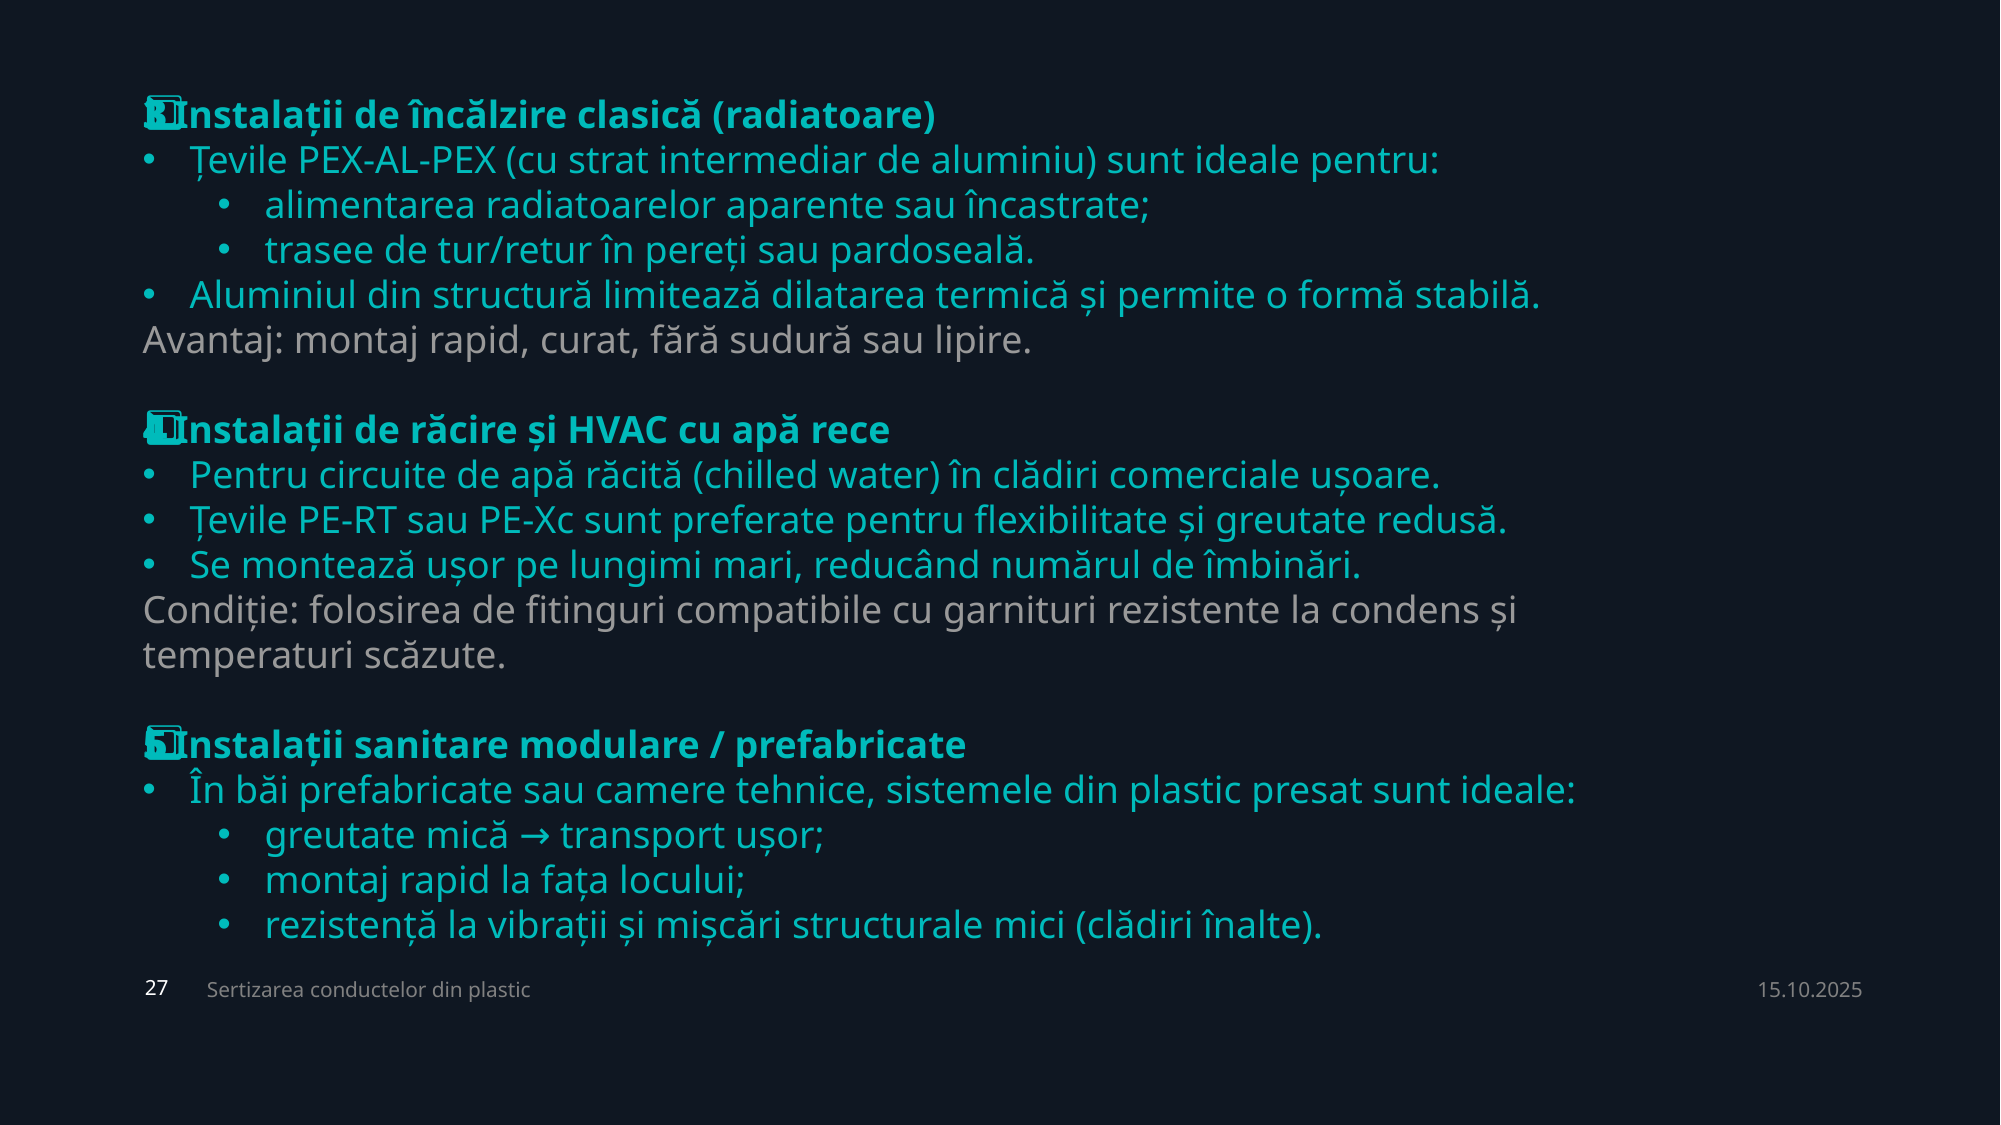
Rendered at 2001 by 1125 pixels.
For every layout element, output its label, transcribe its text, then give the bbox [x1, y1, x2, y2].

footer Sertizarea conductelor din plastic [191, 964, 671, 1014]
slide_number 27 [127, 964, 186, 1014]
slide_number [1643, 964, 1863, 1014]
text_box 3️⃣ Instalații de încălzire clasică (radiatoare) Țevile PEX-AL-PEX (cu strat intermediar de aluminiu) sunt ideale pentru: alimentarea radiatoarelor aparente sau încastrate; trasee de tur/retur în pereți sau pardoseală. Aluminiul din structură limitează dilatarea termică și permite o formă stabilă. Avantaj: montaj rapid, curat, fără sudură sau lipire. 4️⃣ Instalații de răcire și HVAC cu apă rece Pentru circuite de apă răcită (chilled water) în clădiri comerciale ușoare. Țevile PE-RT sau PE-Xc sunt preferate pentru flexibilitate și greutate redusă. Se montează ușor pe lungimi mari, reducând numărul de îmbinări. Condiție: folosirea de fitinguri compatibile cu garnituri rezistente la condens și temperaturi scăzute. 5️⃣ Instalații sanitare modulare / prefabricate În băi prefabricate sau camere tehnice, sistemele din plastic presat sunt ideale: greutate mică → transport ușor; montaj rapid la fața locului; rezistență la vibrații și mișcări structurale mici (clădiri înalte). [127, 83, 1749, 954]
